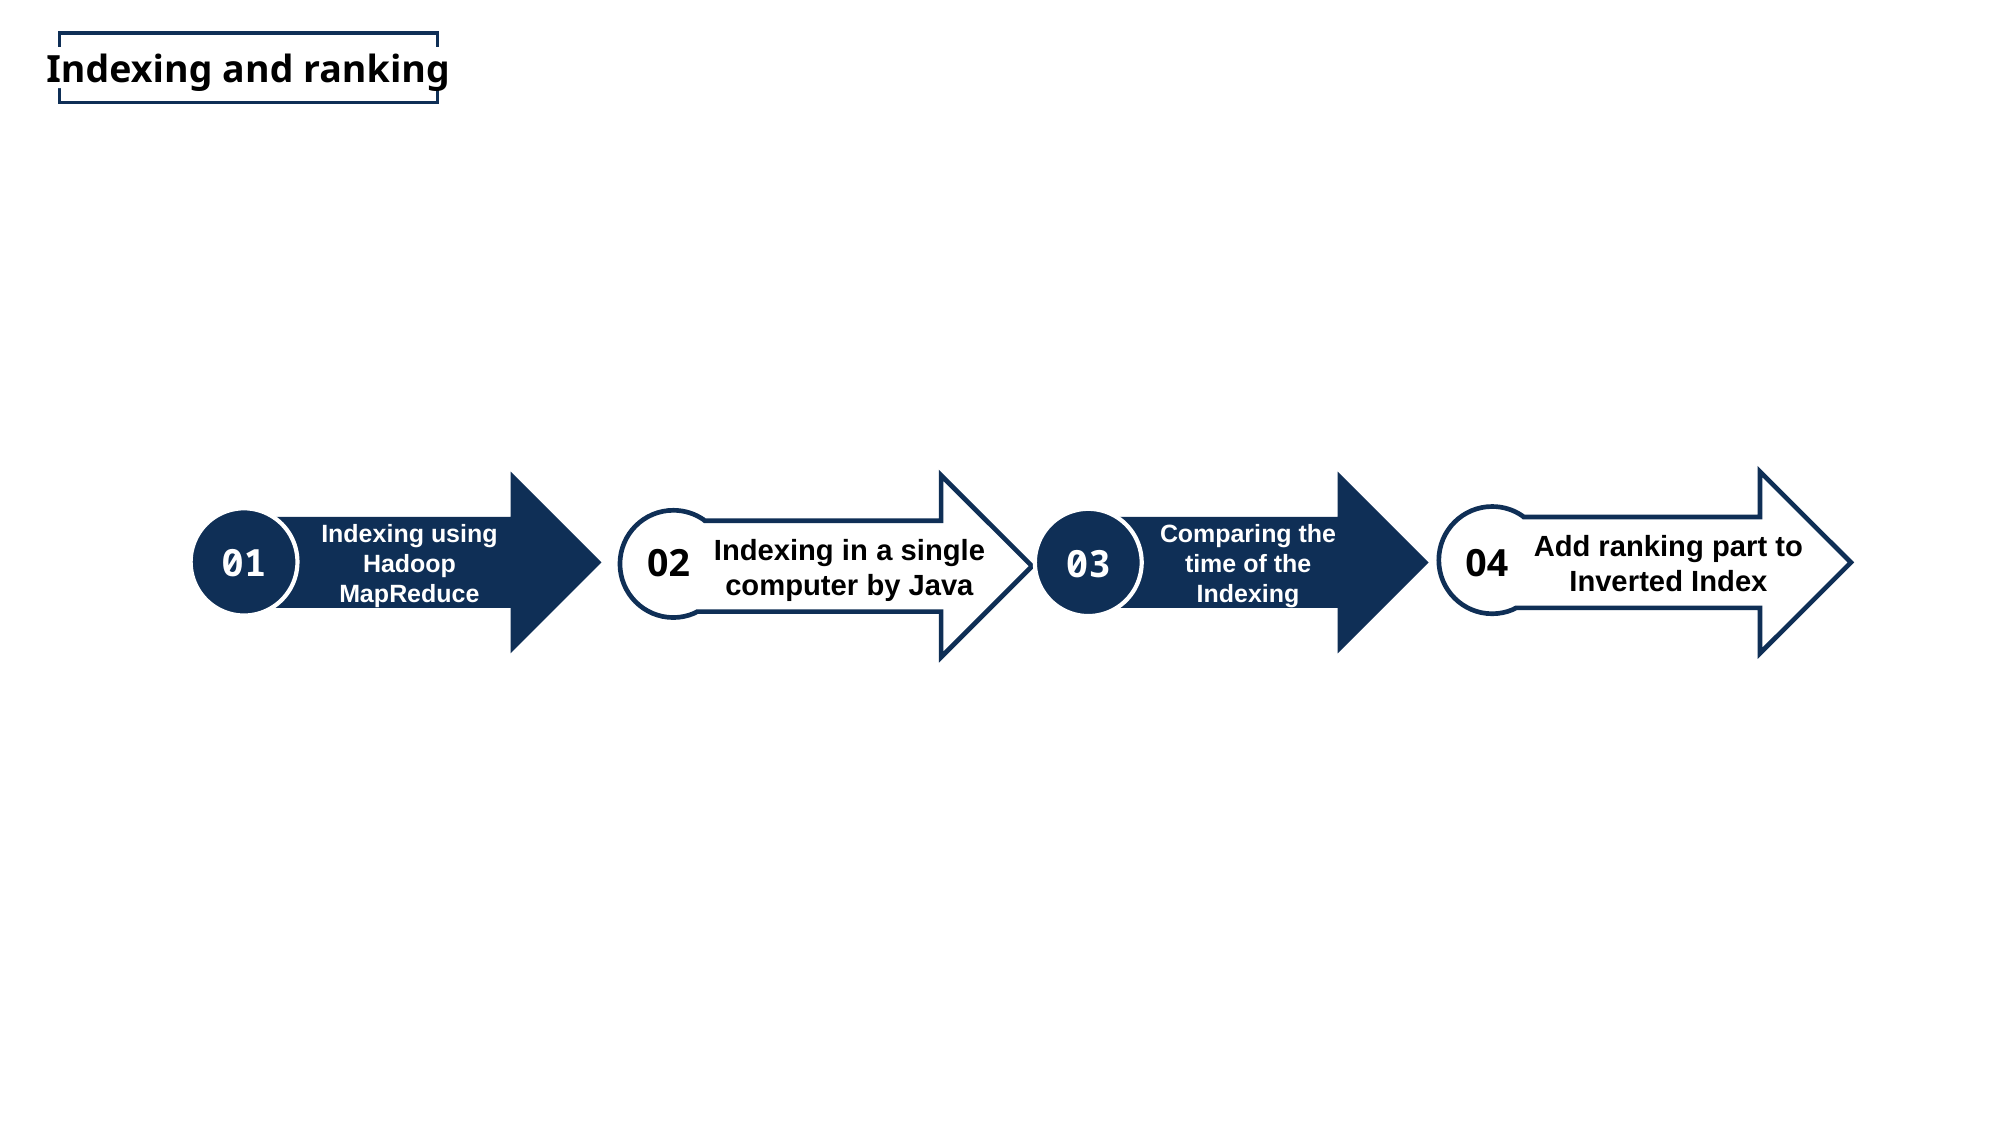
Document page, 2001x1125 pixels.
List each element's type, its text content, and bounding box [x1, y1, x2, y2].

text_box 01 [189, 507, 299, 617]
text_box Add ranking part to Inverted Index [1437, 469, 1853, 656]
text_box Comparing the time of the Indexing [1117, 469, 1431, 656]
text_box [0, 32, 498, 103]
text_box Indexing using Hadoop MapReduce [274, 469, 603, 656]
text_box 04 [1450, 531, 1524, 592]
text_box 02 [632, 531, 705, 592]
text_box 03 [1033, 507, 1143, 618]
text_box Indexing in a single computer by Java [618, 472, 1033, 660]
